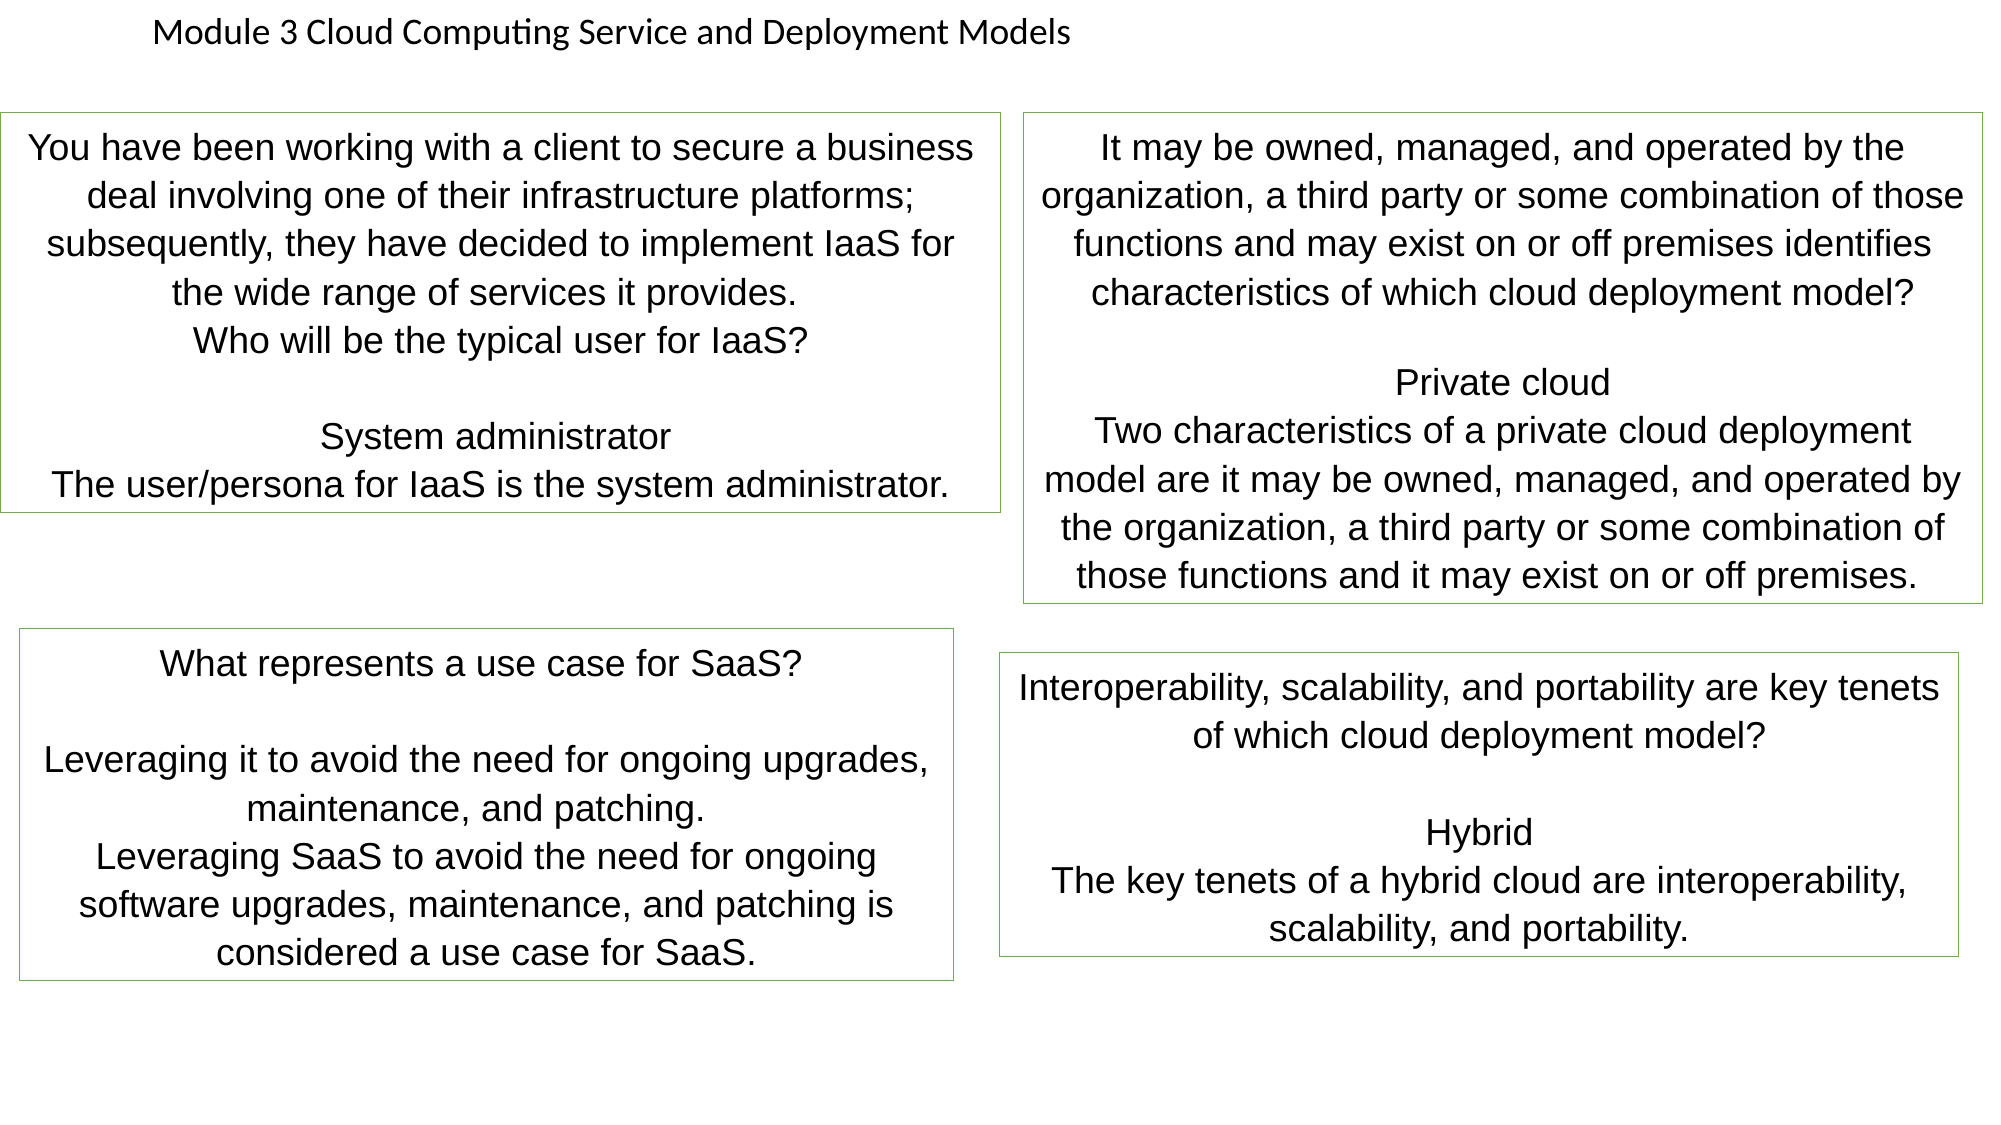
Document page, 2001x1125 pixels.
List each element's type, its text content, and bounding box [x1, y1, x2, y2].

text_box What represents a use case for SaaS? Leveraging it to avoid the need for ongoing upgrades, maintenance, and patching. Leveraging SaaS to avoid the need for ongoing software upgrades, maintenance, and patching is considered a use case for SaaS. [19, 628, 954, 981]
text_box It may be owned, managed, and operated by the organization, a third party or some combination of those functions and may exist on or off premises identifies characteristics of which cloud deployment model? Private cloud Two characteristics of a private cloud deployment model are it may be owned, managed, and operated by the organization, a third party or some combination of those functions and it may exist on or off premises. [1023, 112, 1983, 604]
text_box Interoperability, scalability, and portability are key tenets of which cloud deployment model? Hybrid The key tenets of a hybrid cloud are interoperability, scalability, and portability. [999, 652, 1959, 957]
text_box Module 3 Cloud Computing Service and Deployment Models [137, 0, 1137, 60]
text_box You have been working with a client to secure a business deal involving one of their infrastructure platforms; subsequently, they have decided to implement IaaS for the wide range of services it provides. Who will be the typical user for IaaS? System administrator The user/persona for IaaS is the system administrator. [0, 112, 1001, 513]
